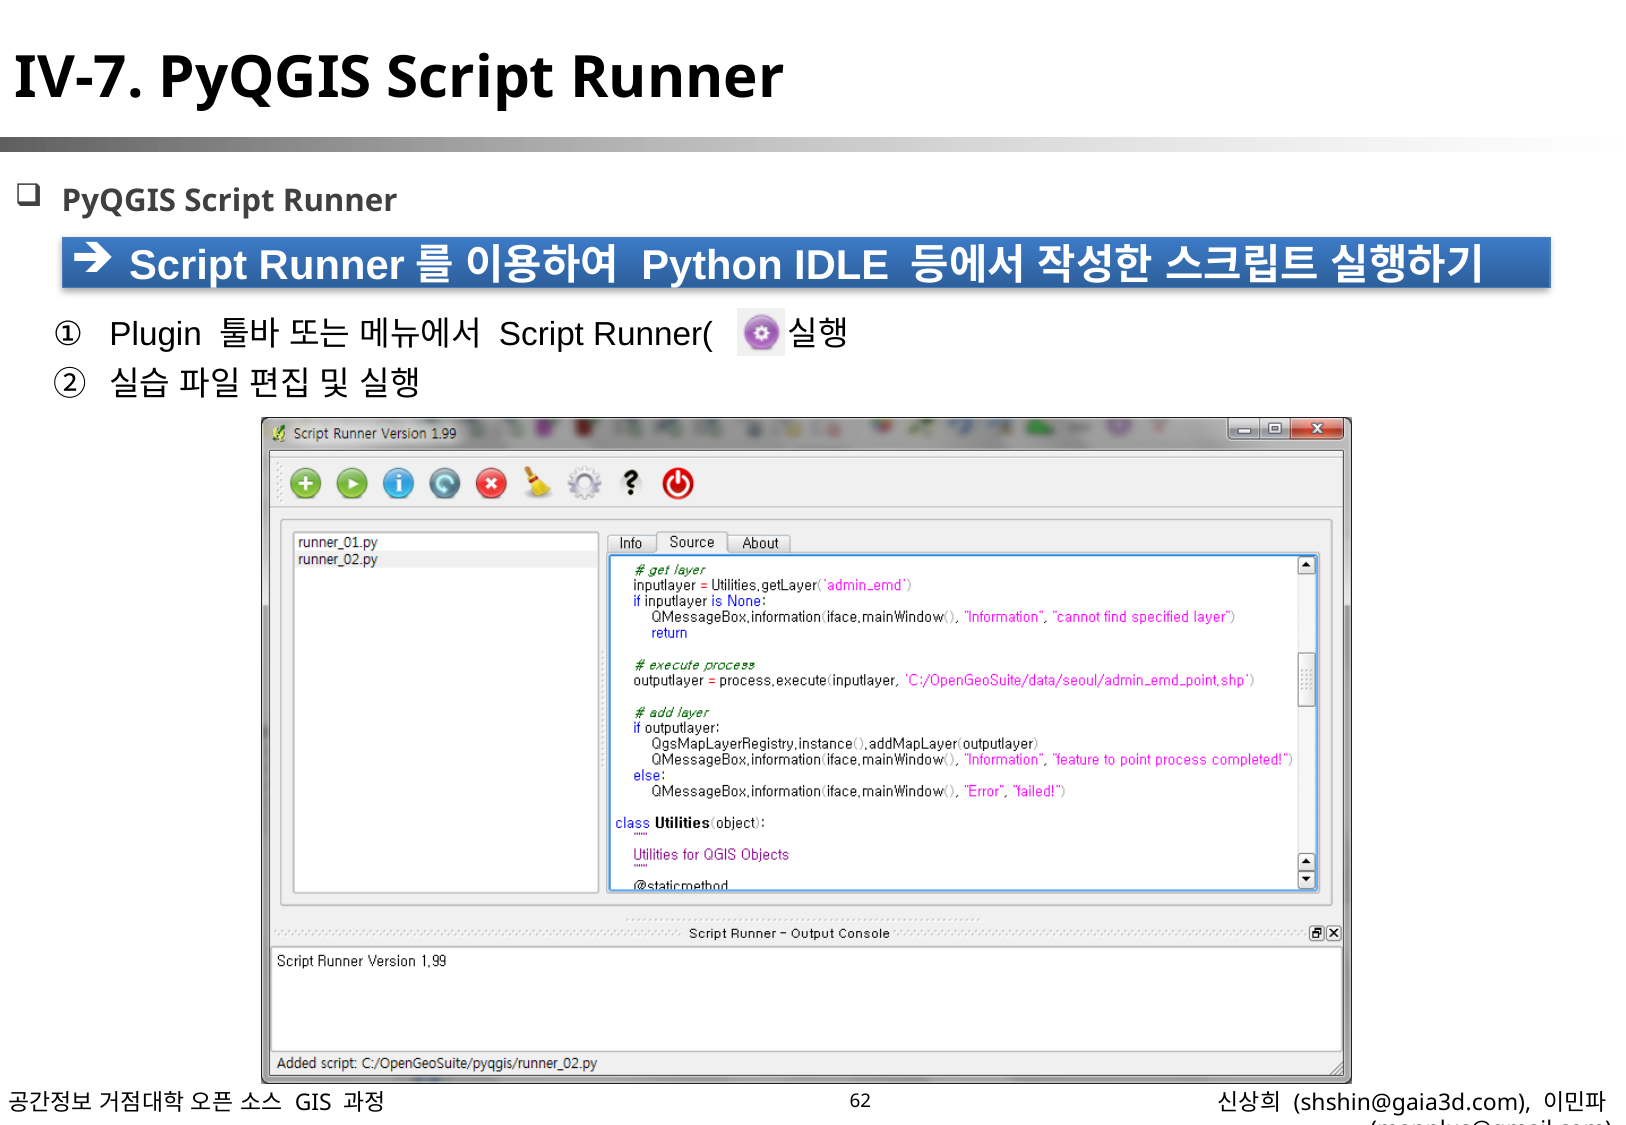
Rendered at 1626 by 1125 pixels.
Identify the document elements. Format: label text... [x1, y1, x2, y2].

text_box IV-7. PyQGIS Script Runner [0, 0, 1478, 149]
text_box Script Runner를 이용하여 Python IDLE 등에서 작성한 스크립트 실행하기 [62, 237, 1550, 288]
picture [736, 308, 785, 357]
text_box Plugin 툴바 또는 메뉴에서 Script Runner( ) 실행 실습 파일 편집 및 실행 [44, 312, 1575, 403]
slide_number 62 [670, 1093, 1050, 1118]
text_box PyQGIS Script Runner [0, 148, 1577, 231]
picture [261, 416, 1352, 1084]
